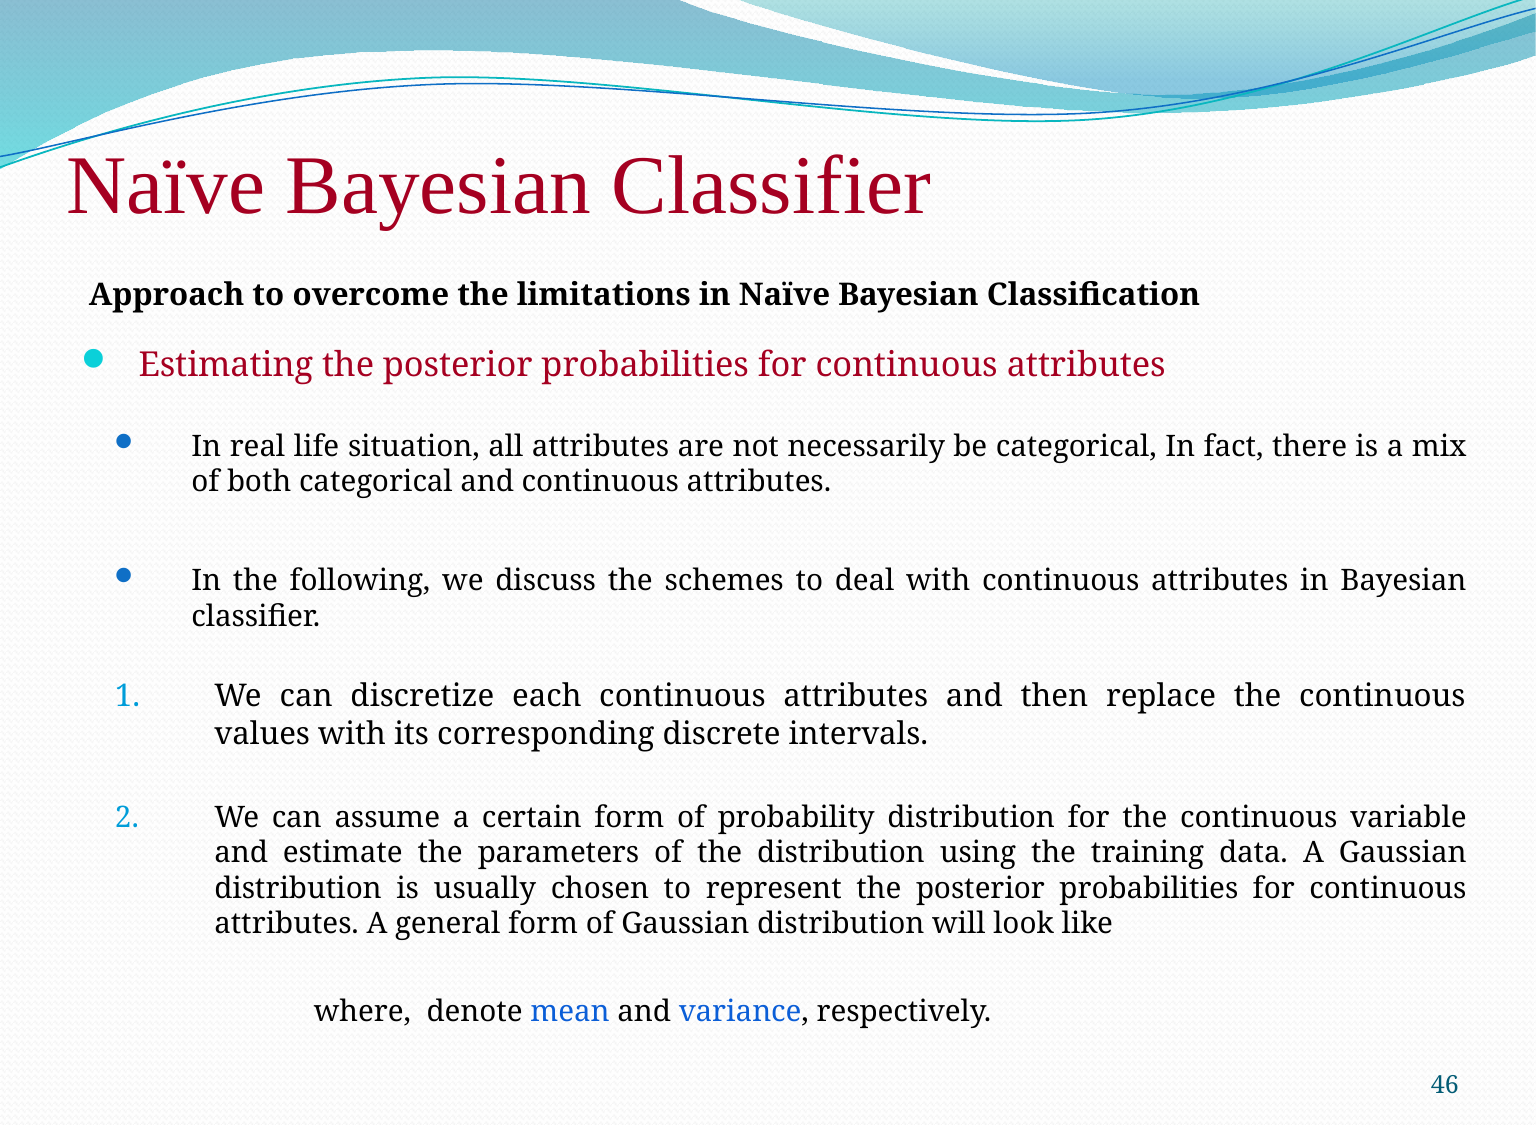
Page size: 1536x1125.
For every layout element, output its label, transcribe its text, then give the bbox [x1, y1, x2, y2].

title Naïve Bayesian Classifier [66, 42, 1449, 231]
slide_number 46 [1330, 1042, 1459, 1103]
